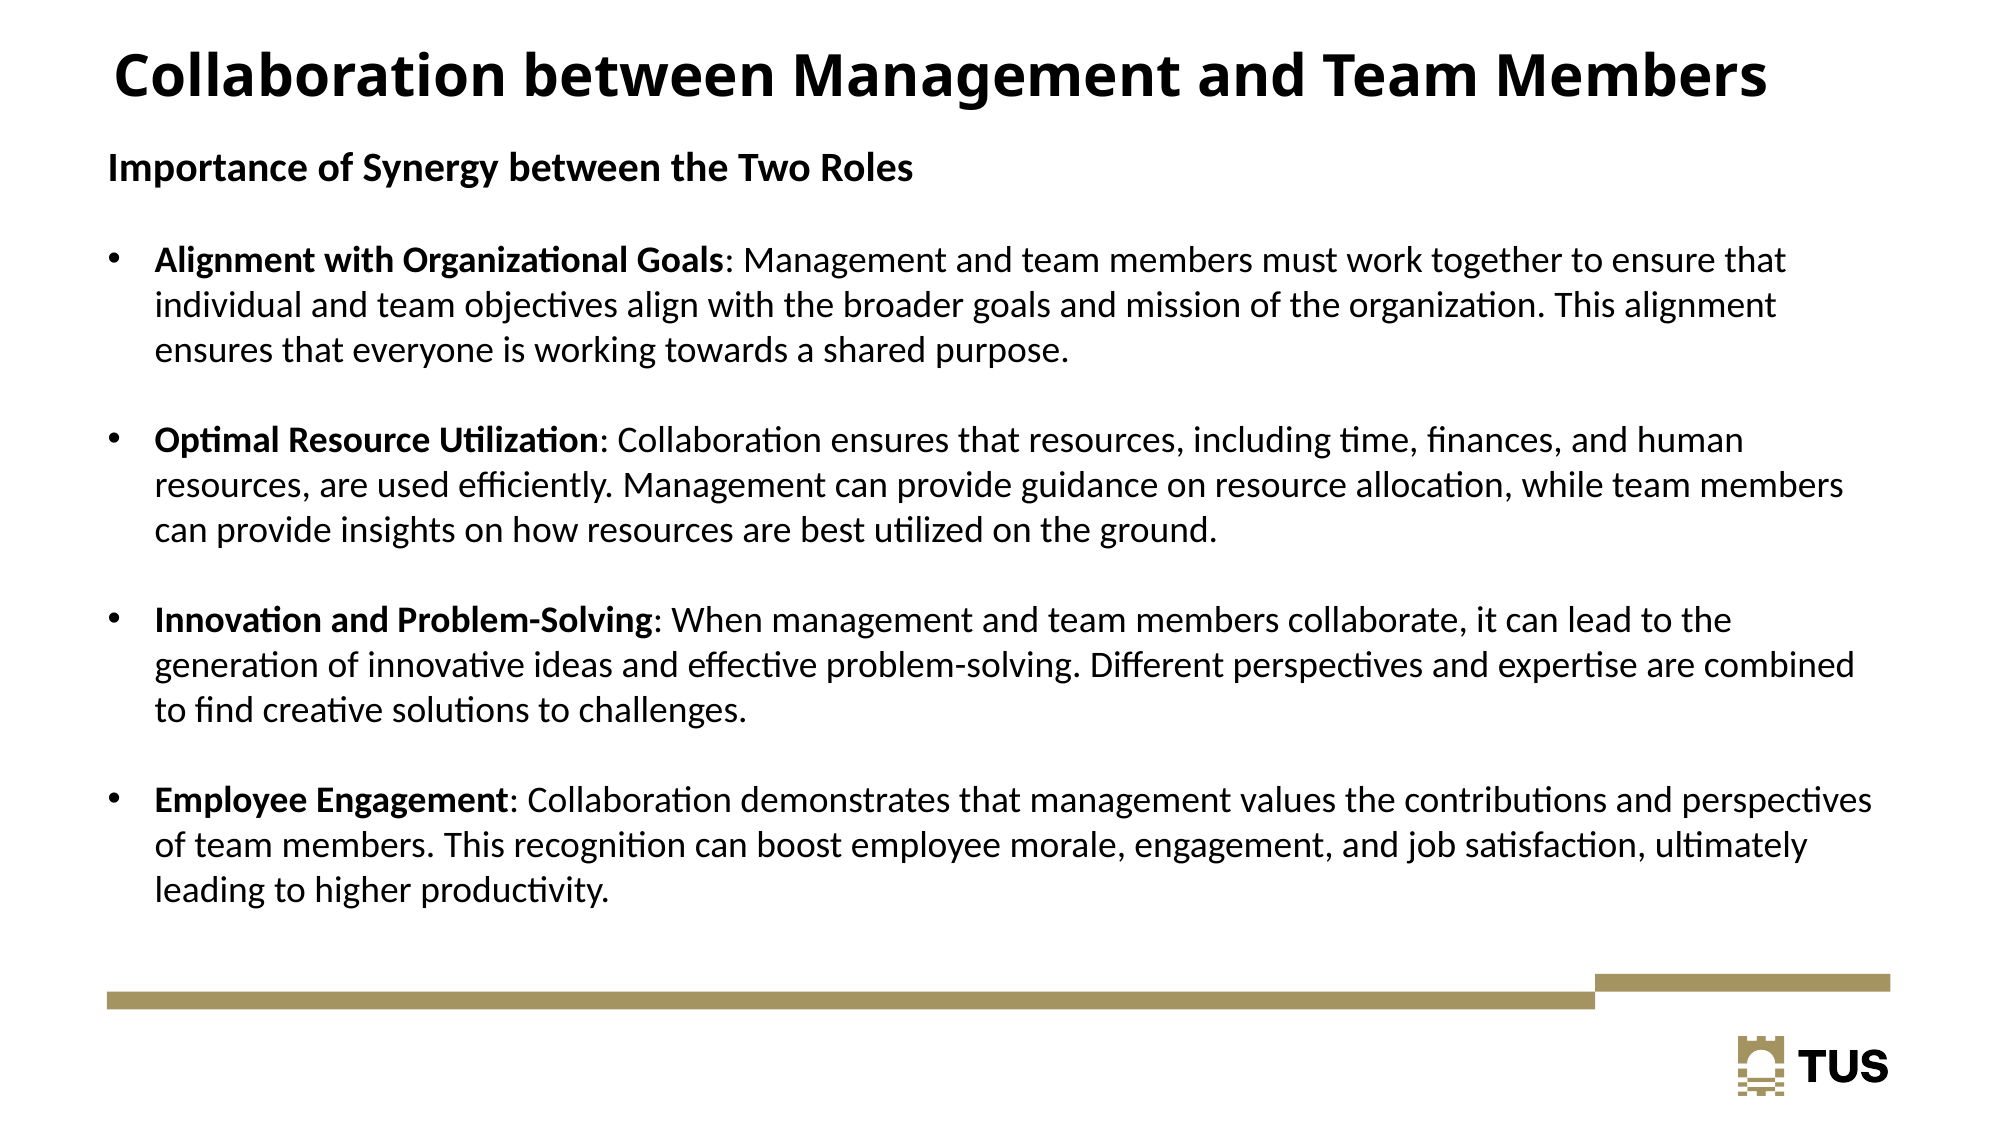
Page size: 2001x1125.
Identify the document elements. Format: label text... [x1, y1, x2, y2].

title Collaboration between Management and Team Members [113, 38, 1897, 132]
text_box Importance of Synergy between the Two Roles Alignment with Organizational Goals: Management and team members must work together to ensure that individual and team objectives align with the broader goals and mission of the organization. This alignment ensures that everyone is working towards a shared purpose. Optimal Resource Utilization: Collaboration ensures that resources, including time, finances, and human resources, are used efficiently. Management can provide guidance on resource allocation, while team members can provide insights on how resources are best utilized on the ground. Innovation and Problem-Solving: When management and team members collaborate, it can lead to the generation of innovative ideas and effective problem-solving. Different perspectives and expertise are combined to find creative solutions to challenges. Employee Engagement: Collaboration demonstrates that management values the contributions and perspectives of team members. This recognition can boost employee morale, engagement, and job satisfaction, ultimately leading to higher productivity. [92, 132, 1909, 1023]
picture [1738, 1036, 1888, 1096]
